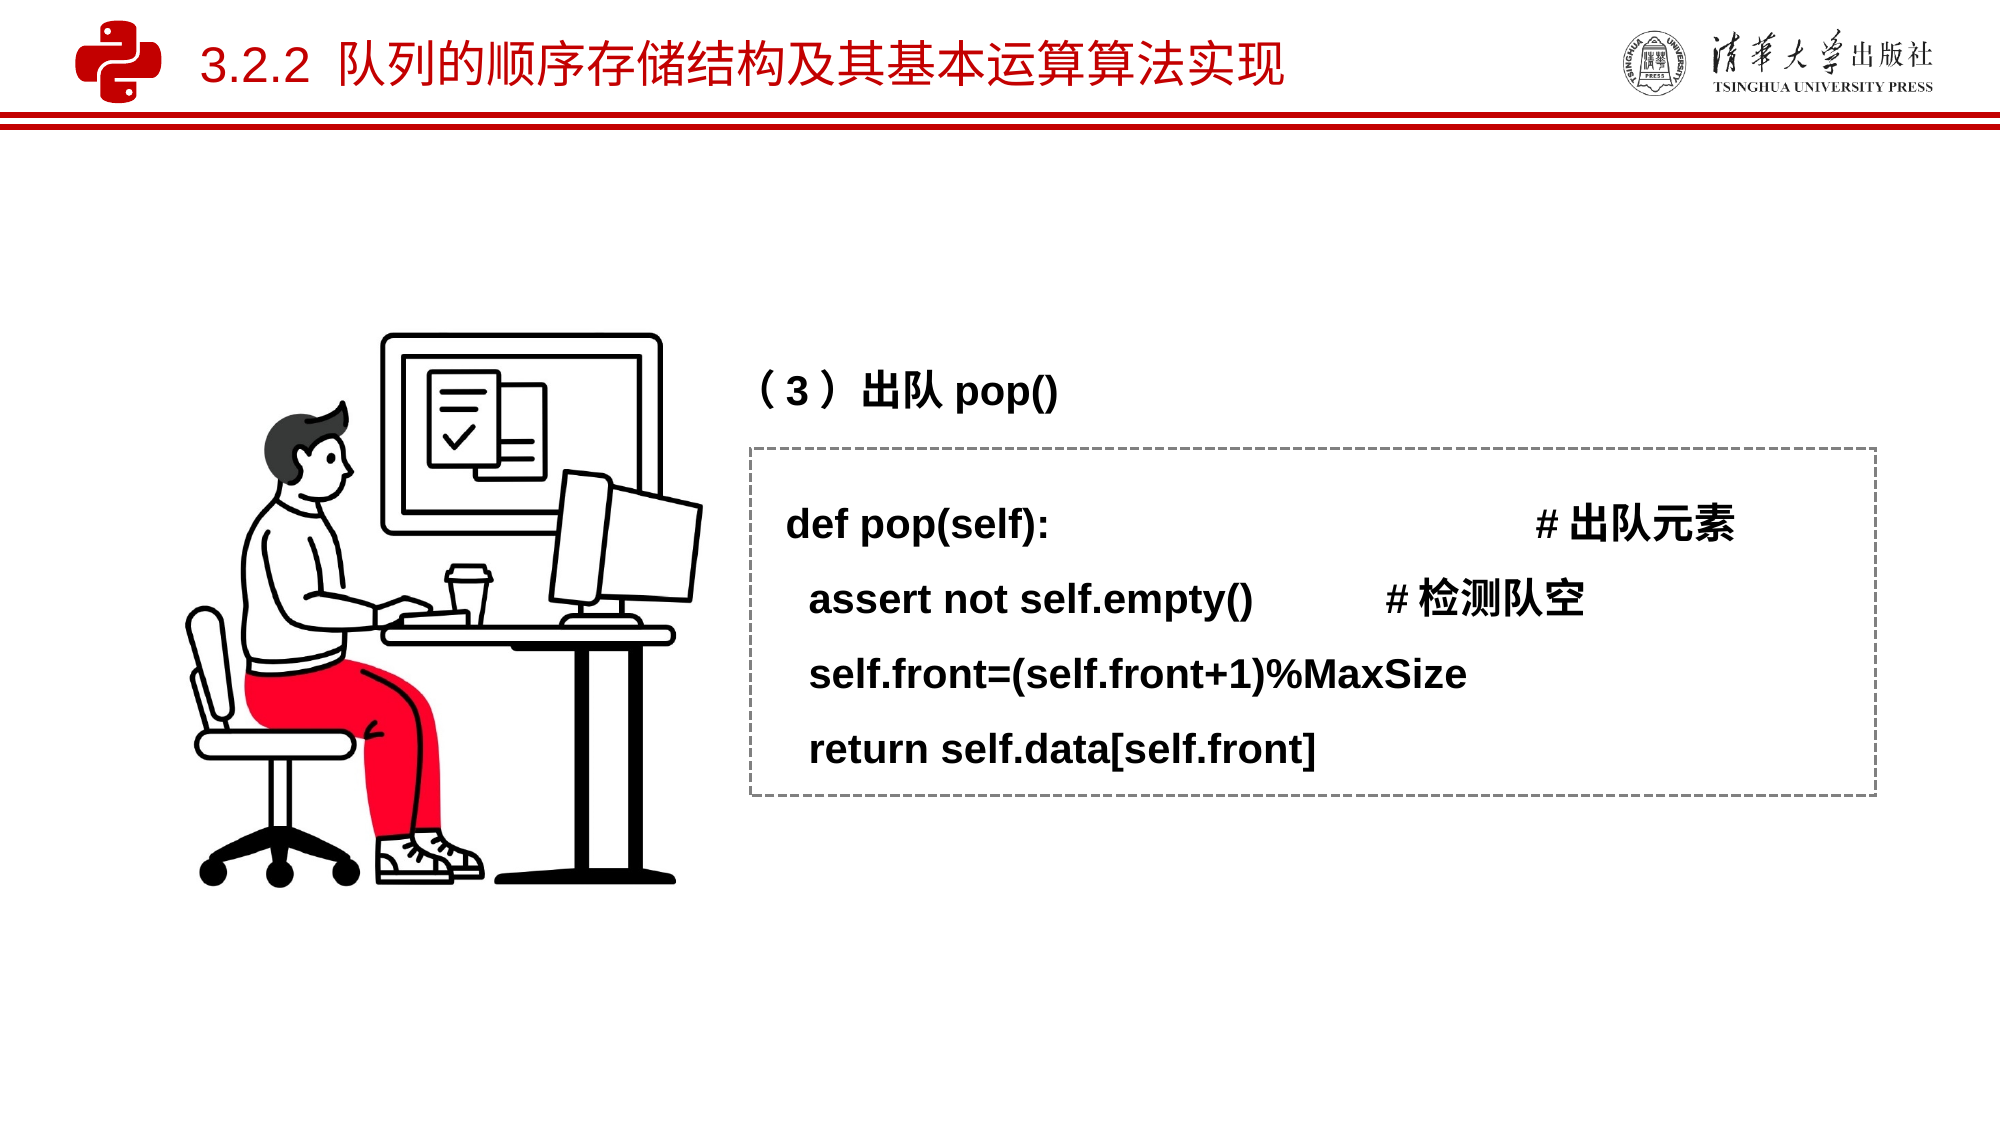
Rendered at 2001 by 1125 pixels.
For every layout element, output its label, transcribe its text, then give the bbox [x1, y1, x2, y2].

text_box 3.2.2 队列的顺序存储结构及其基本运算算法实现 [184, 24, 1302, 100]
picture [103, 266, 720, 928]
text_box （3）出队pop() [720, 356, 1725, 422]
text_box def pop(self): #出队元素 assert not self.empty() #检测队空 self.front=(self.front+1)%MaxSize return self.data[self.front] [749, 448, 1876, 797]
